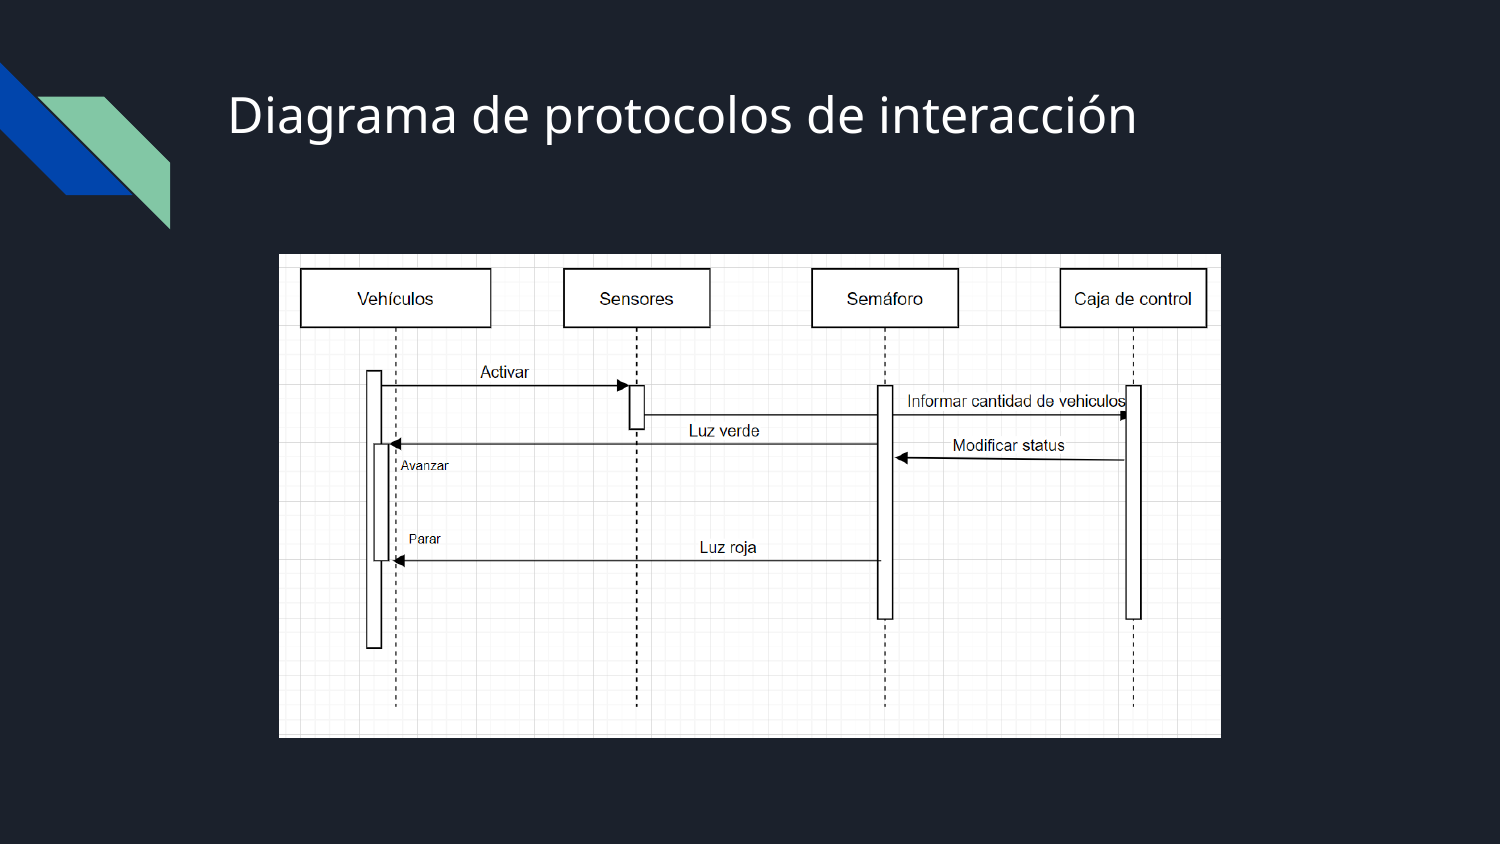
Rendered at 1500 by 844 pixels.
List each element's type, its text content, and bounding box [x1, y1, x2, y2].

picture [279, 254, 1221, 738]
title Diagrama de protocolos de interacción [212, 64, 1368, 215]
